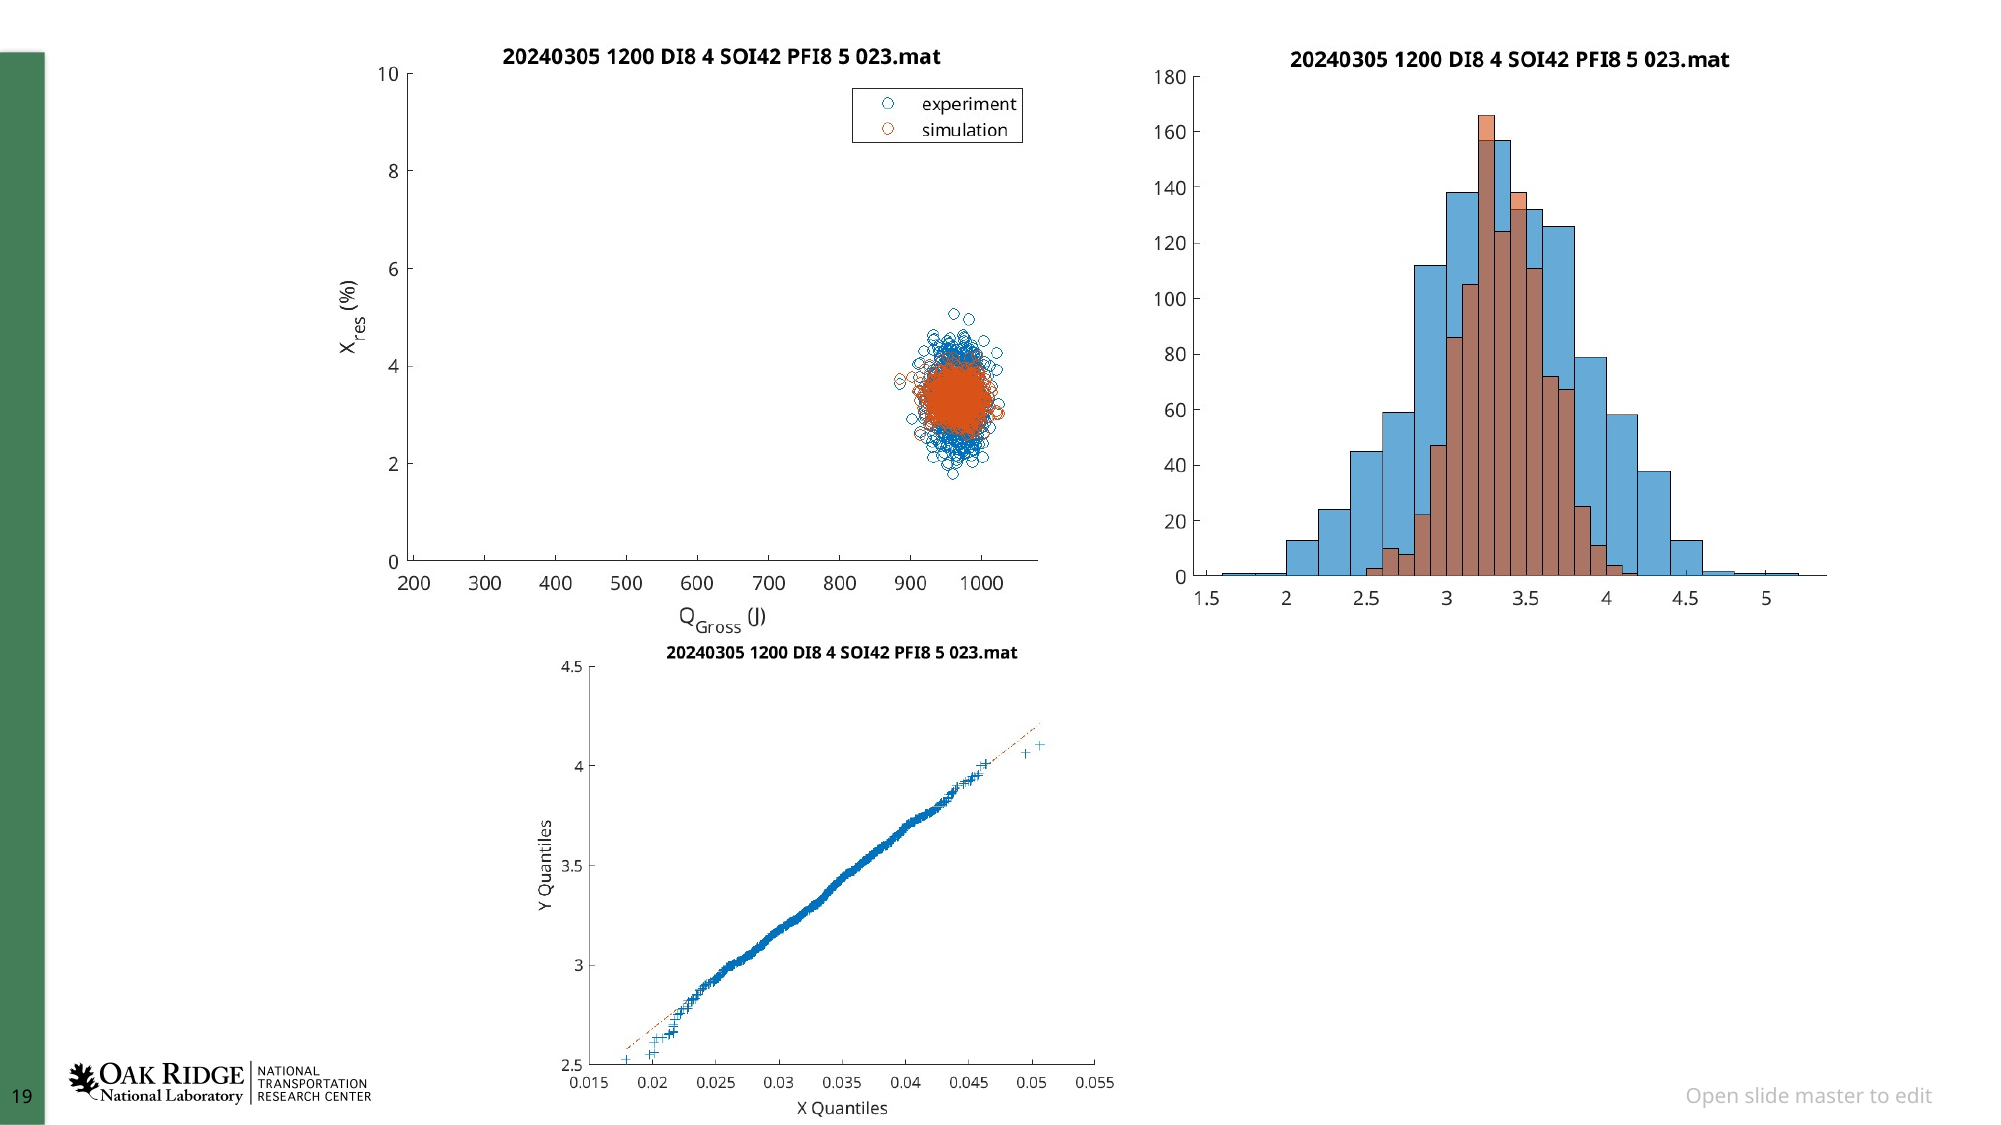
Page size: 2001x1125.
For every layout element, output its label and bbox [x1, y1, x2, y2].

picture [299, 26, 1905, 1119]
picture [66, 1058, 373, 1108]
